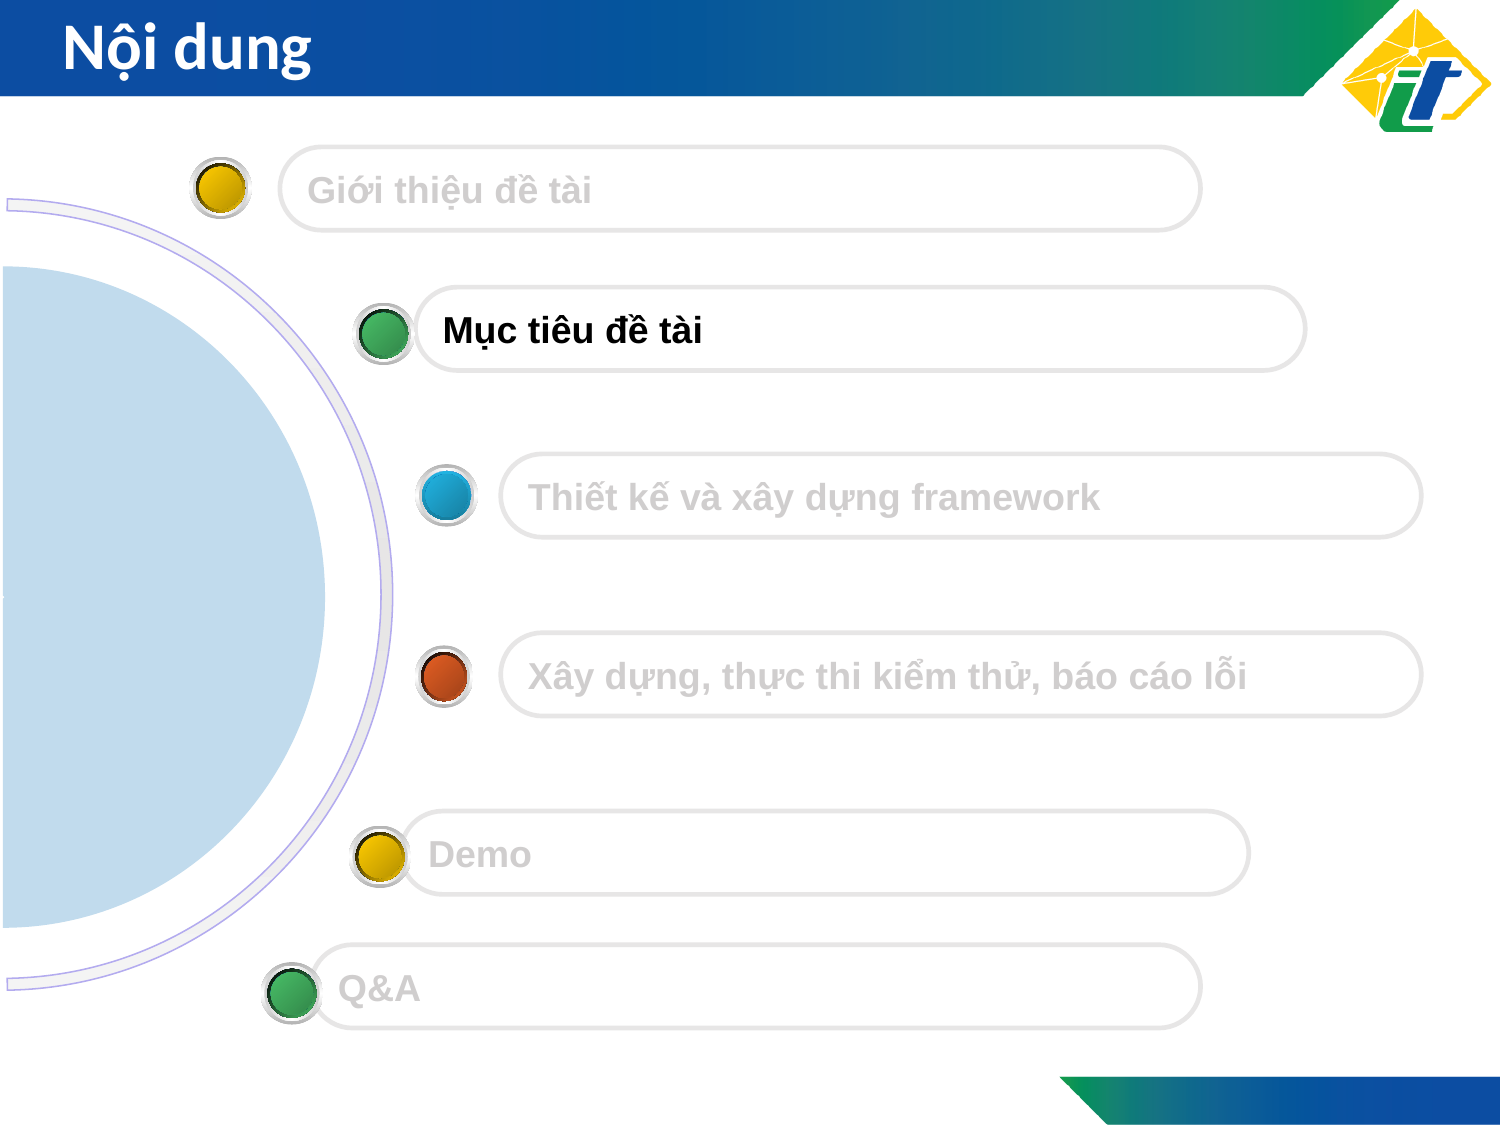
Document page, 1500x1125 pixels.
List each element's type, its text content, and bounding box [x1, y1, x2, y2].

text_box Mục tiêu đề tài [420, 287, 1306, 371]
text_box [352, 302, 416, 366]
text_box Demo [412, 811, 1249, 895]
text_box Q&A [320, 944, 1201, 1029]
text_box Giới thiệu đề tài [279, 146, 1201, 231]
text_box Thiết kế và xây dựng framework [500, 453, 1422, 538]
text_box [414, 645, 474, 709]
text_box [348, 825, 412, 889]
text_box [260, 961, 324, 1025]
title Nội dung [47, 0, 1304, 97]
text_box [189, 156, 253, 220]
text_box [2, 266, 326, 928]
text_box Xây dựng, thực thi kiểm thử, báo cáo lỗi [500, 632, 1422, 717]
text_box [7, 198, 393, 991]
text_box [415, 463, 479, 527]
picture [0, 0, 1500, 1125]
